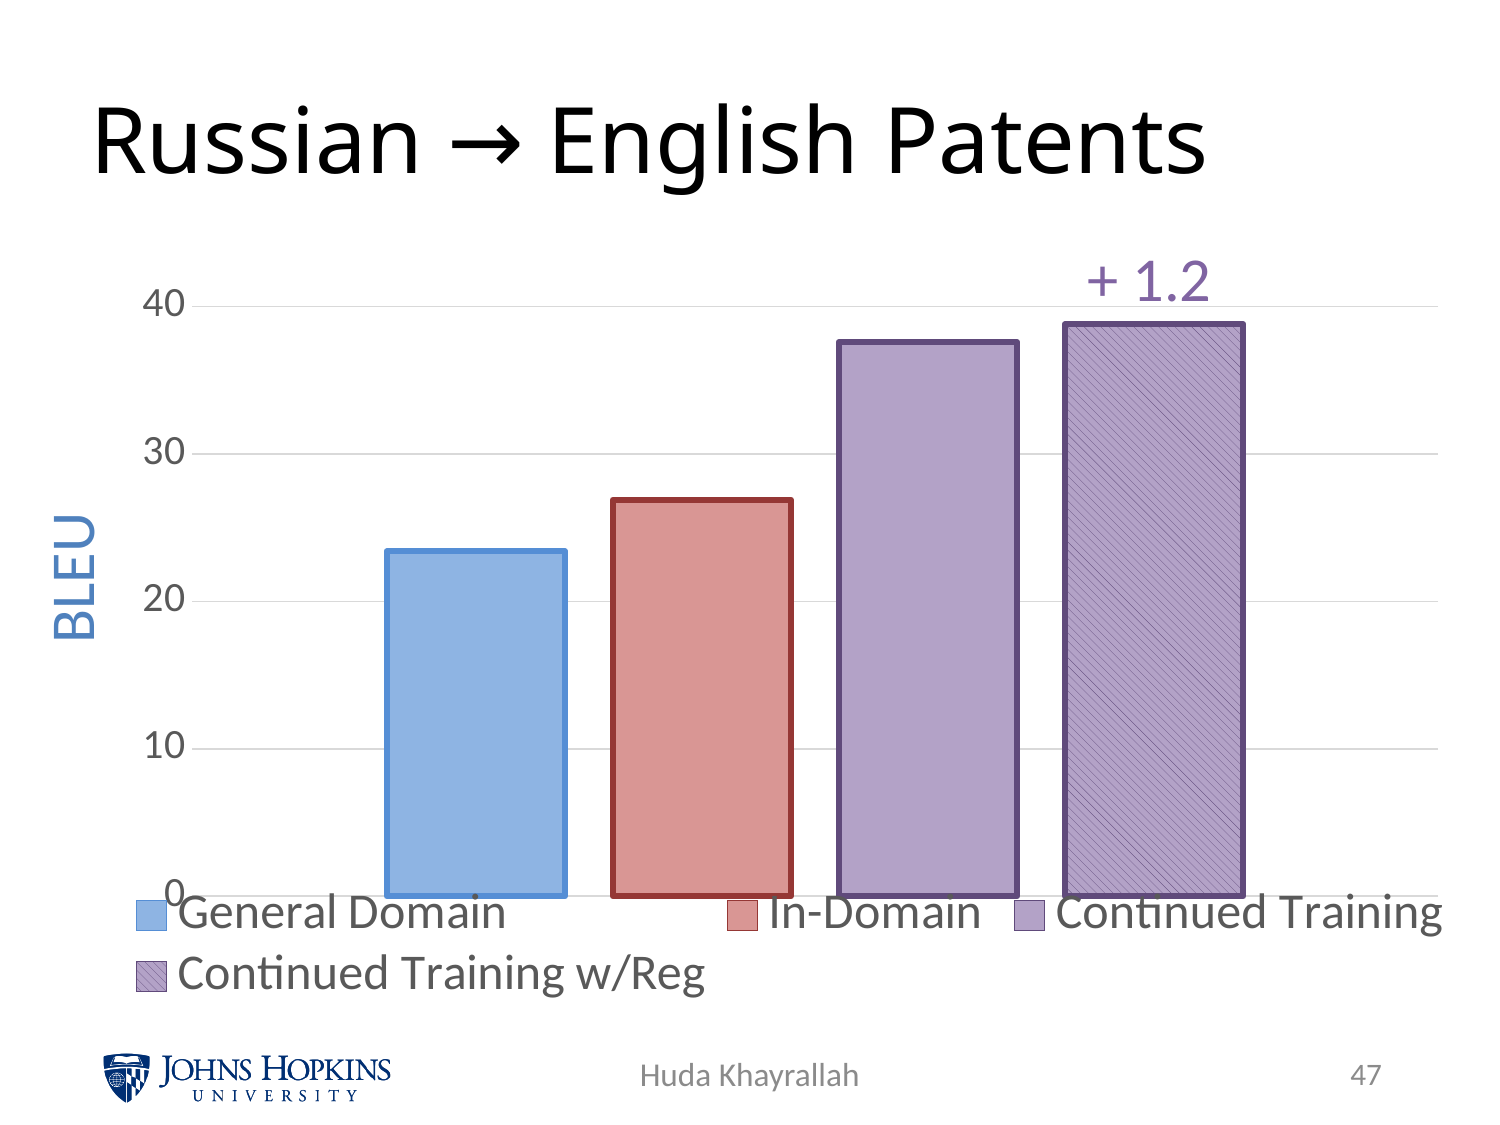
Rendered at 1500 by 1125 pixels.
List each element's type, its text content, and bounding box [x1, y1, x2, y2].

slide_number 46 [1059, 1042, 1397, 1103]
text_box + 1.2 [1038, 231, 1261, 270]
text_box BLEU [24, 492, 114, 659]
title Russian → English Patents [75, 50, 1425, 238]
chart [115, 270, 1466, 1014]
footer Huda Khayrallah [496, 1042, 1004, 1103]
